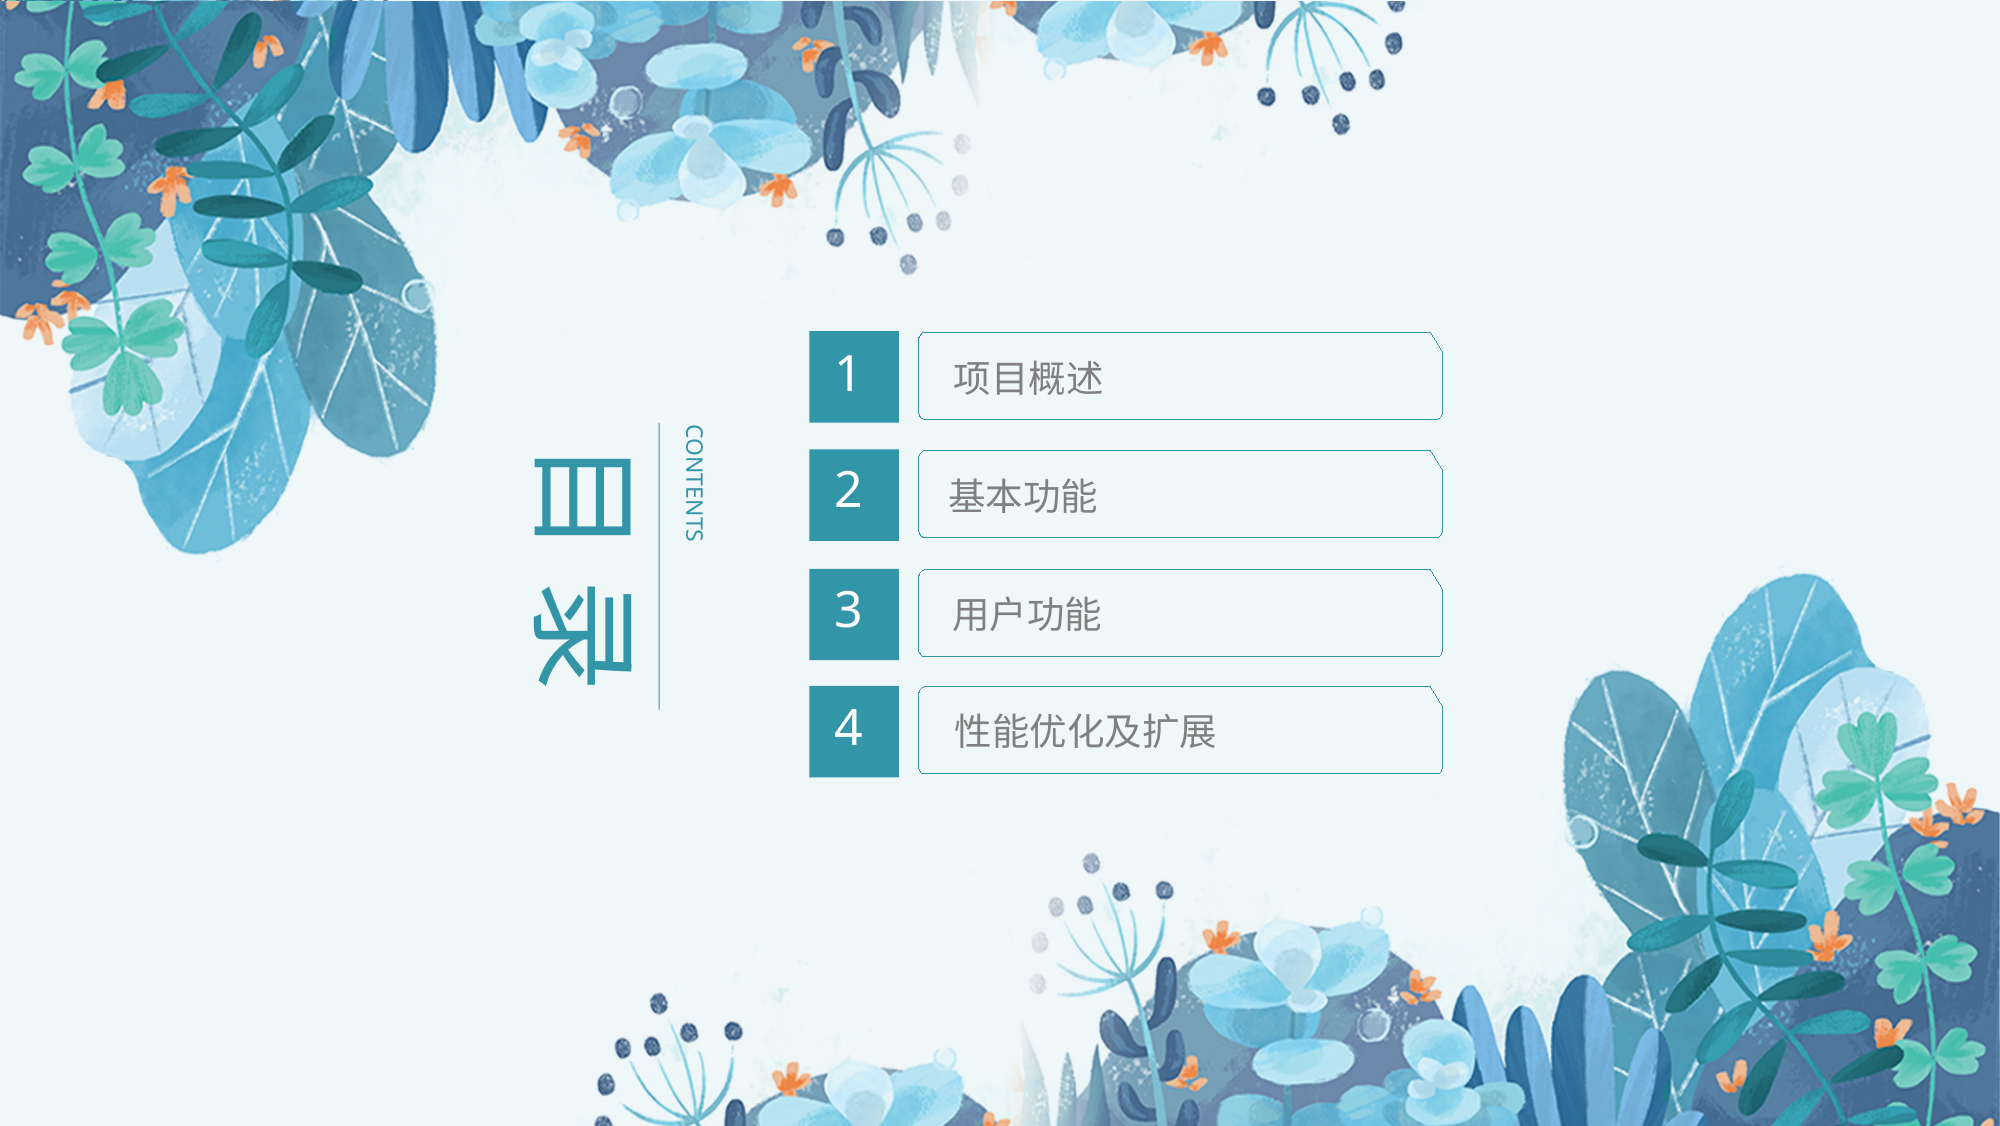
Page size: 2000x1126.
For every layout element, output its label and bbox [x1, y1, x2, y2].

text_box [809, 330, 900, 423]
text_box [809, 449, 900, 542]
text_box [809, 568, 900, 661]
picture [0, 0, 2000, 1126]
text_box [809, 685, 900, 778]
